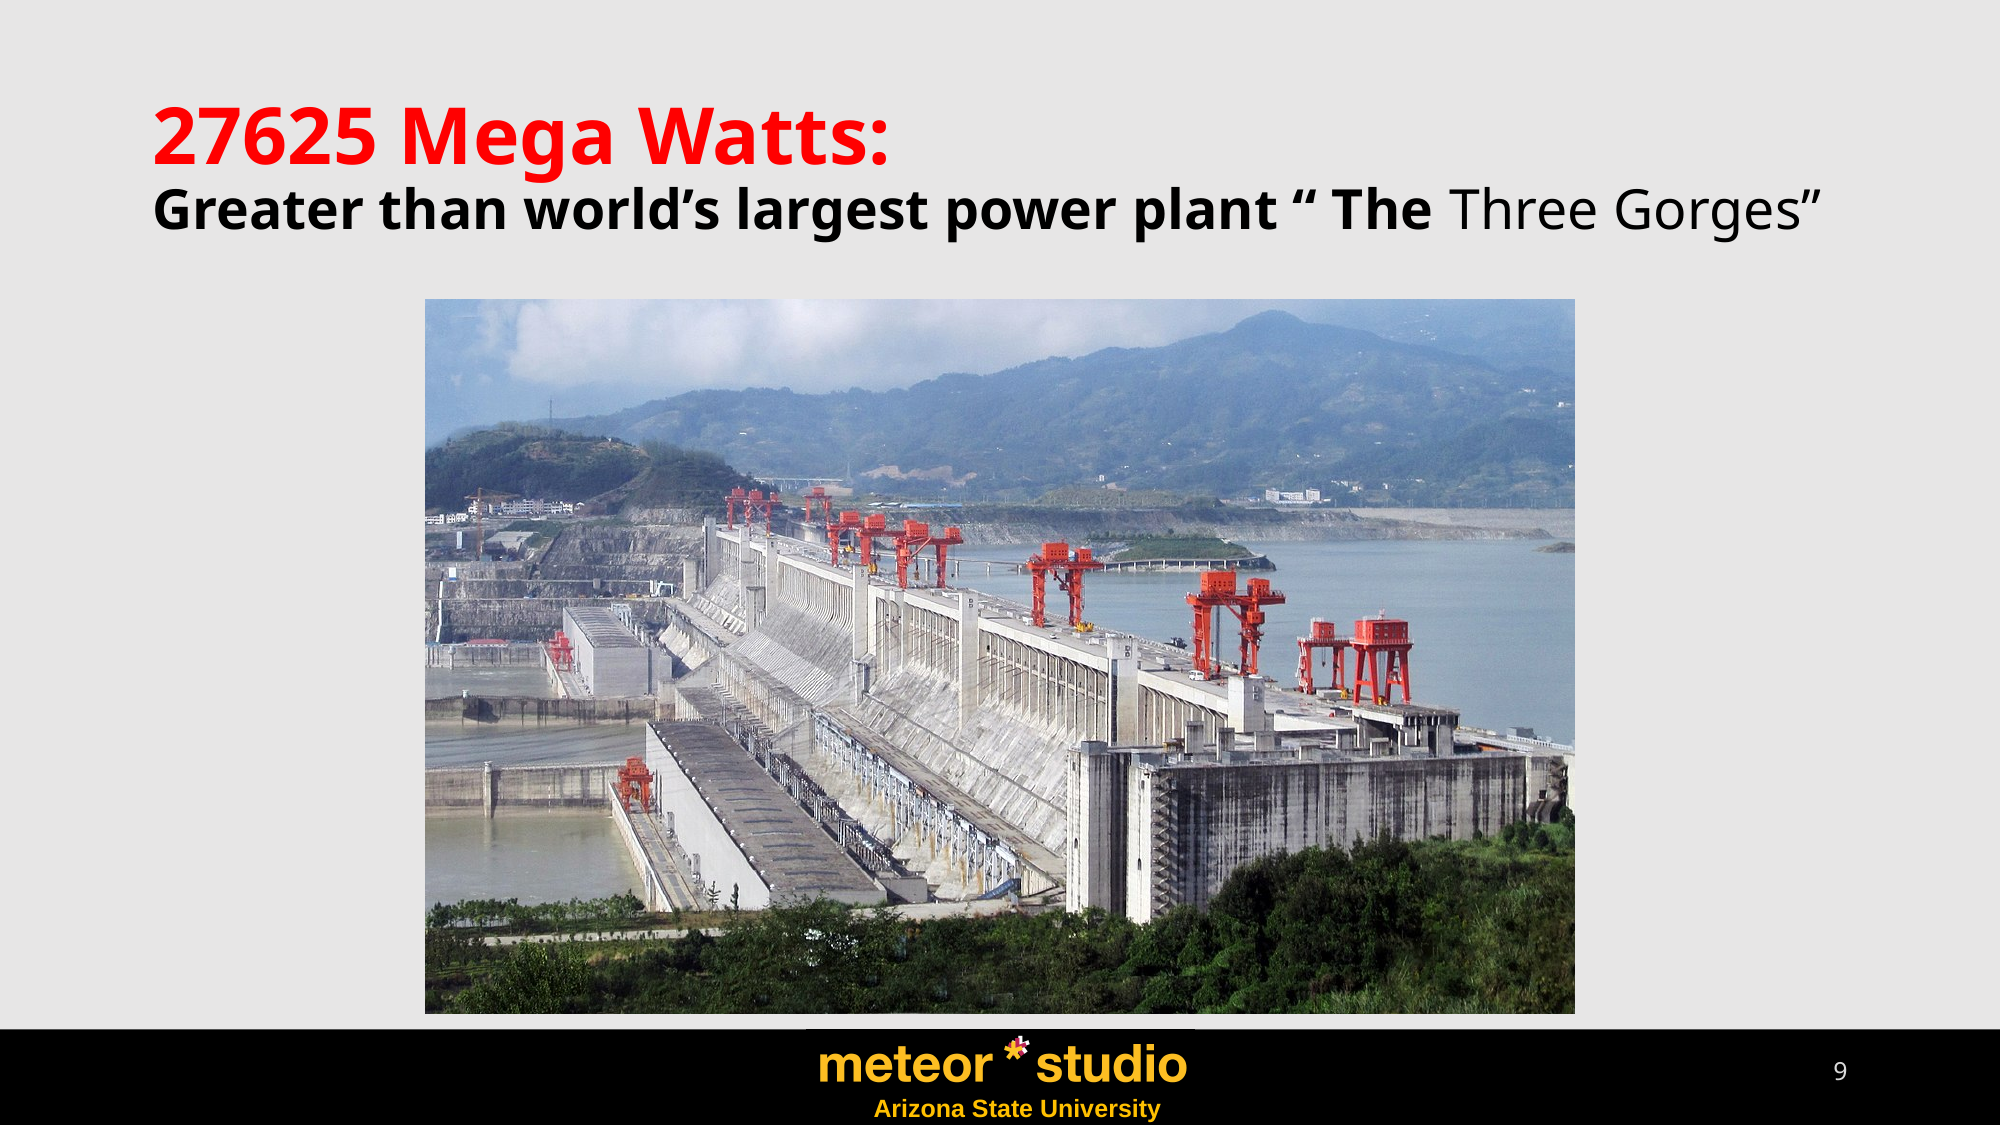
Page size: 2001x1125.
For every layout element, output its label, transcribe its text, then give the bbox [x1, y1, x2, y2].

slide_number 9 [1412, 1042, 1863, 1103]
title 27625 Mega Watts: Greater than world’s largest power plant “ The Three Gorges” [137, 59, 1863, 278]
picture [806, 1029, 1195, 1092]
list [425, 299, 1575, 1014]
